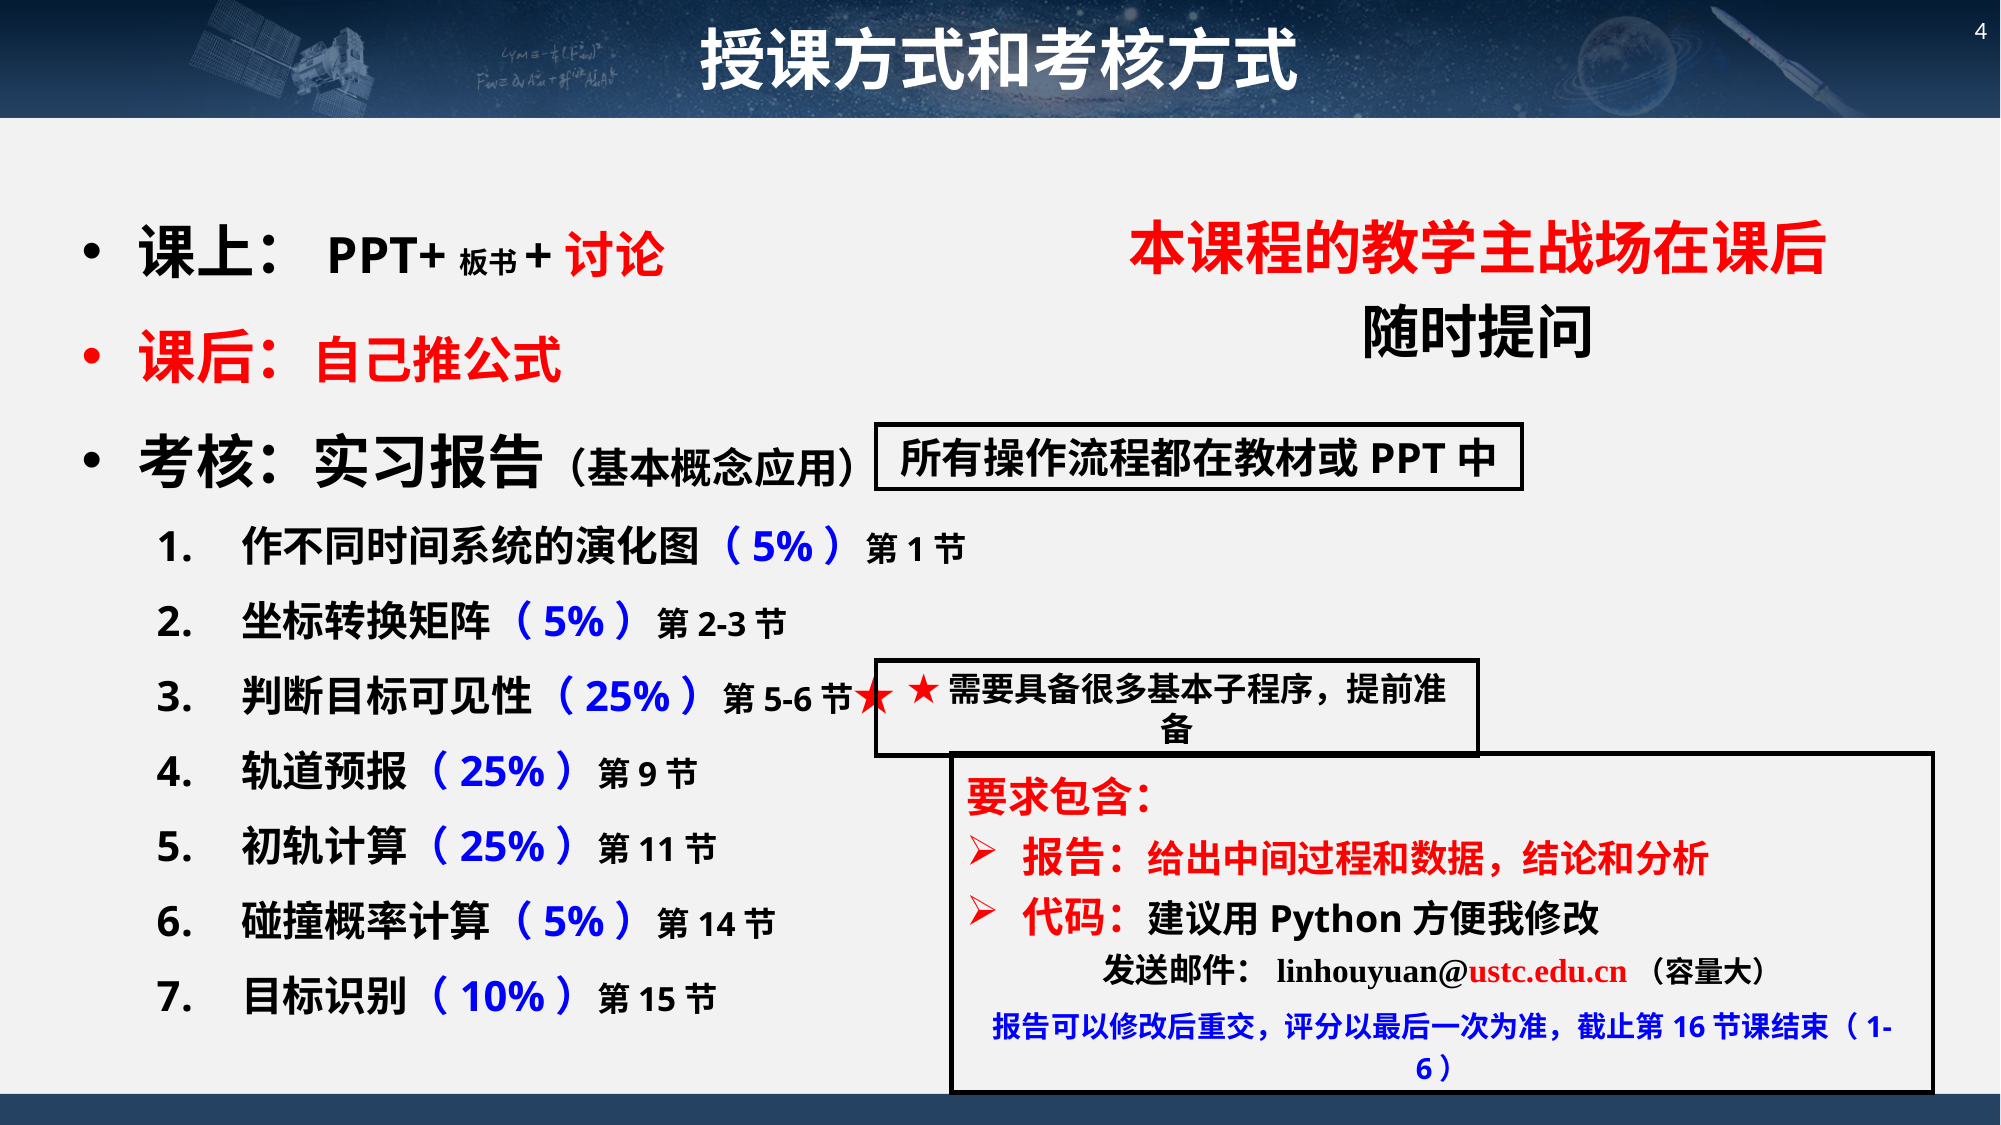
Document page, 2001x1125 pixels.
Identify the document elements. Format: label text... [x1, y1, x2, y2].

text_box ★需要具备很多基本子程序，提前准备 [875, 660, 1479, 756]
text_box 本课程的教学主战场在课后 随时提问 [968, 189, 1988, 373]
text_box 授课方式和考核方式 [0, 0, 2000, 117]
text_box 所有操作流程都在教材或PPT中 [875, 423, 1523, 490]
text_box 课上：PPT+板书+讨论 课后：自己推公式 考核：实习报告（基本概念应用） 作不同时间系统的演化图（5%）第1节 坐标转换矩阵（5%）第2-3节 判断目标可见性（25%）第5-6节★ 轨道预报（25%）第9节 初轨计算（25%）第11节 碰撞概率计算（5%）第14节 目标识别（10%）第15节 [66, 172, 1933, 1028]
text_box 要求包含： 报告：给出中间过程和数据，结论和分析 代码：建议用Python方便我修改 发送邮件：linhouyuan@ustc.edu.cn（容量大） 报告可以修改后重交，评分以最后一次为准，截止第16节课结束（1-6） [951, 753, 1934, 1094]
picture [0, 0, 2001, 118]
